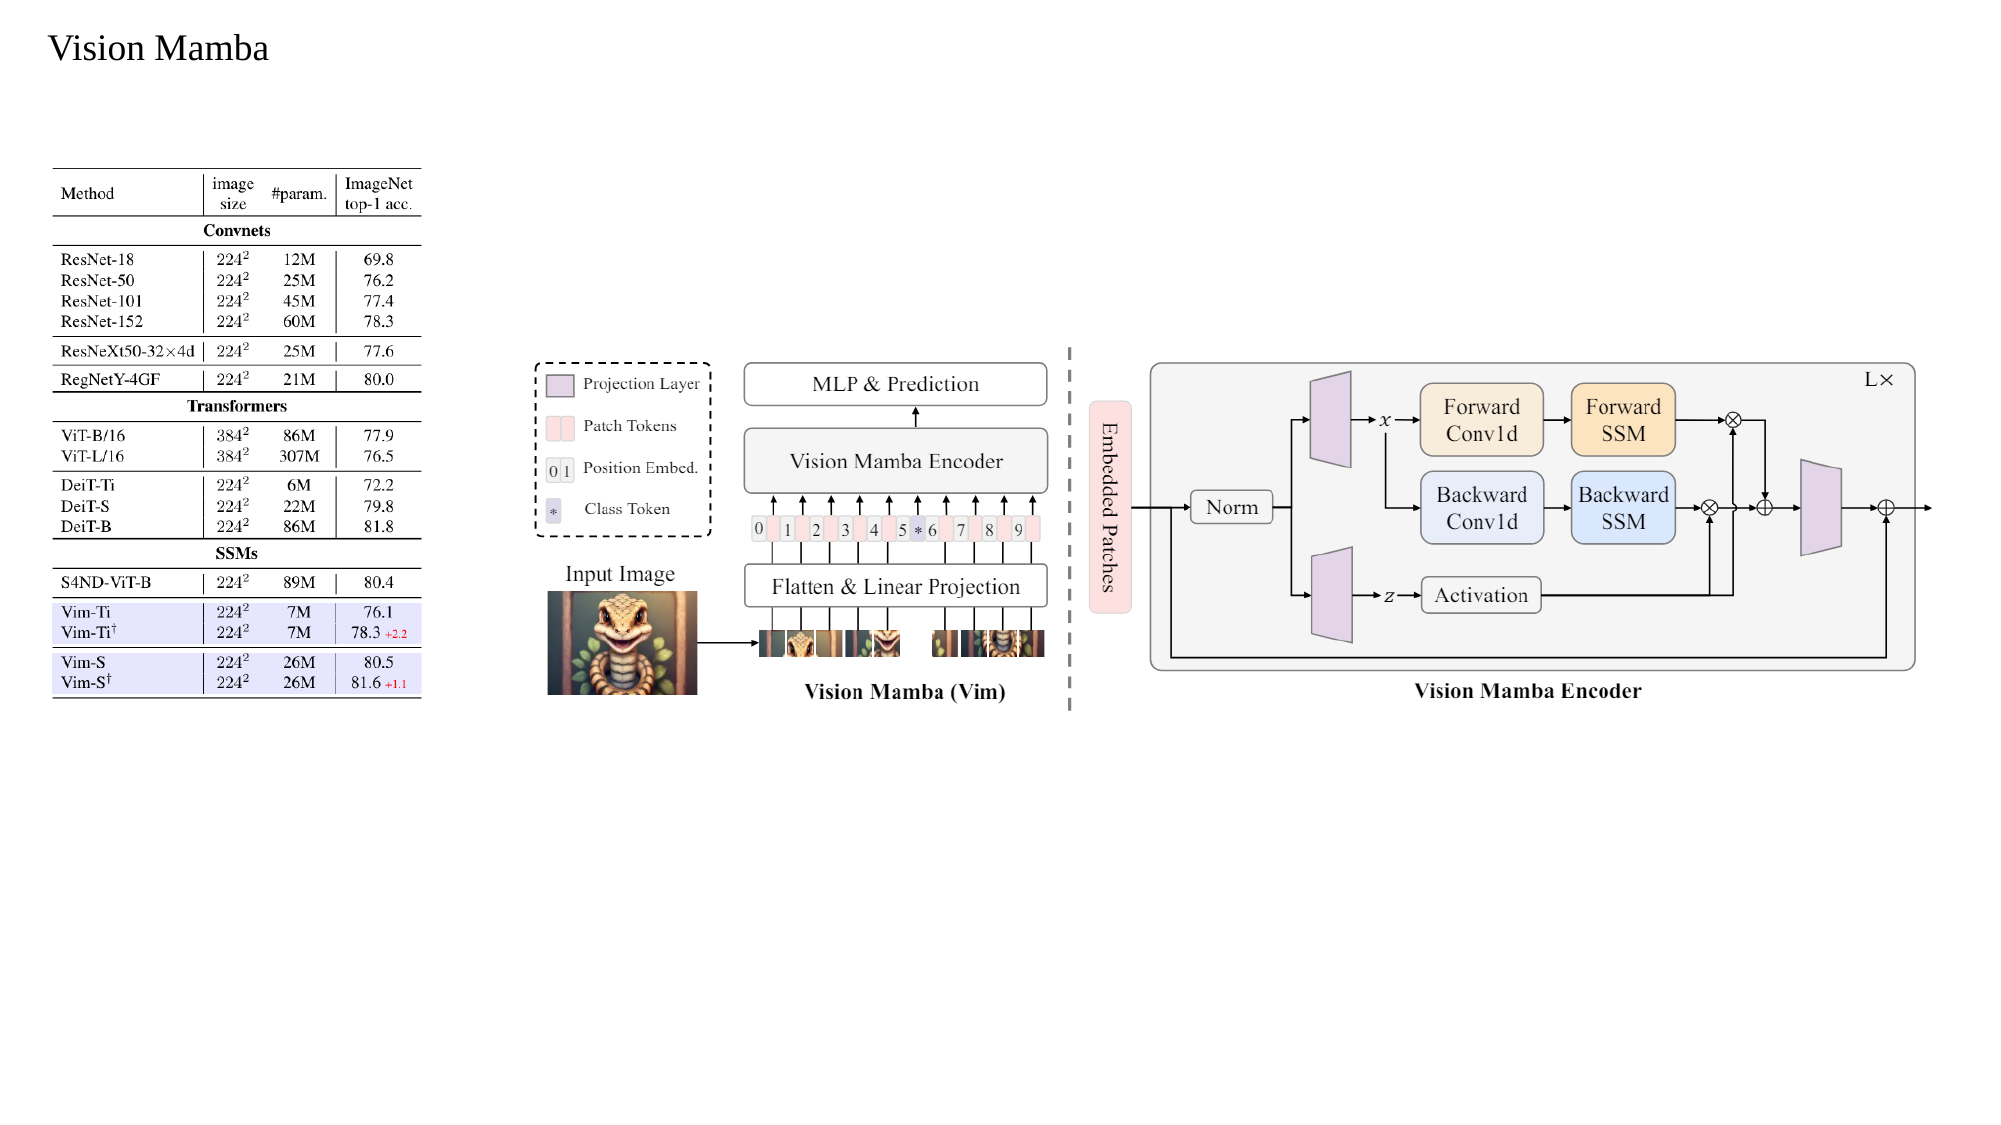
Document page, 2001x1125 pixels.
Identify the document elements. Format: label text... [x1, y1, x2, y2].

picture [32, 147, 443, 708]
text_box Vision Mamba [32, 15, 1014, 76]
picture [523, 338, 1936, 727]
